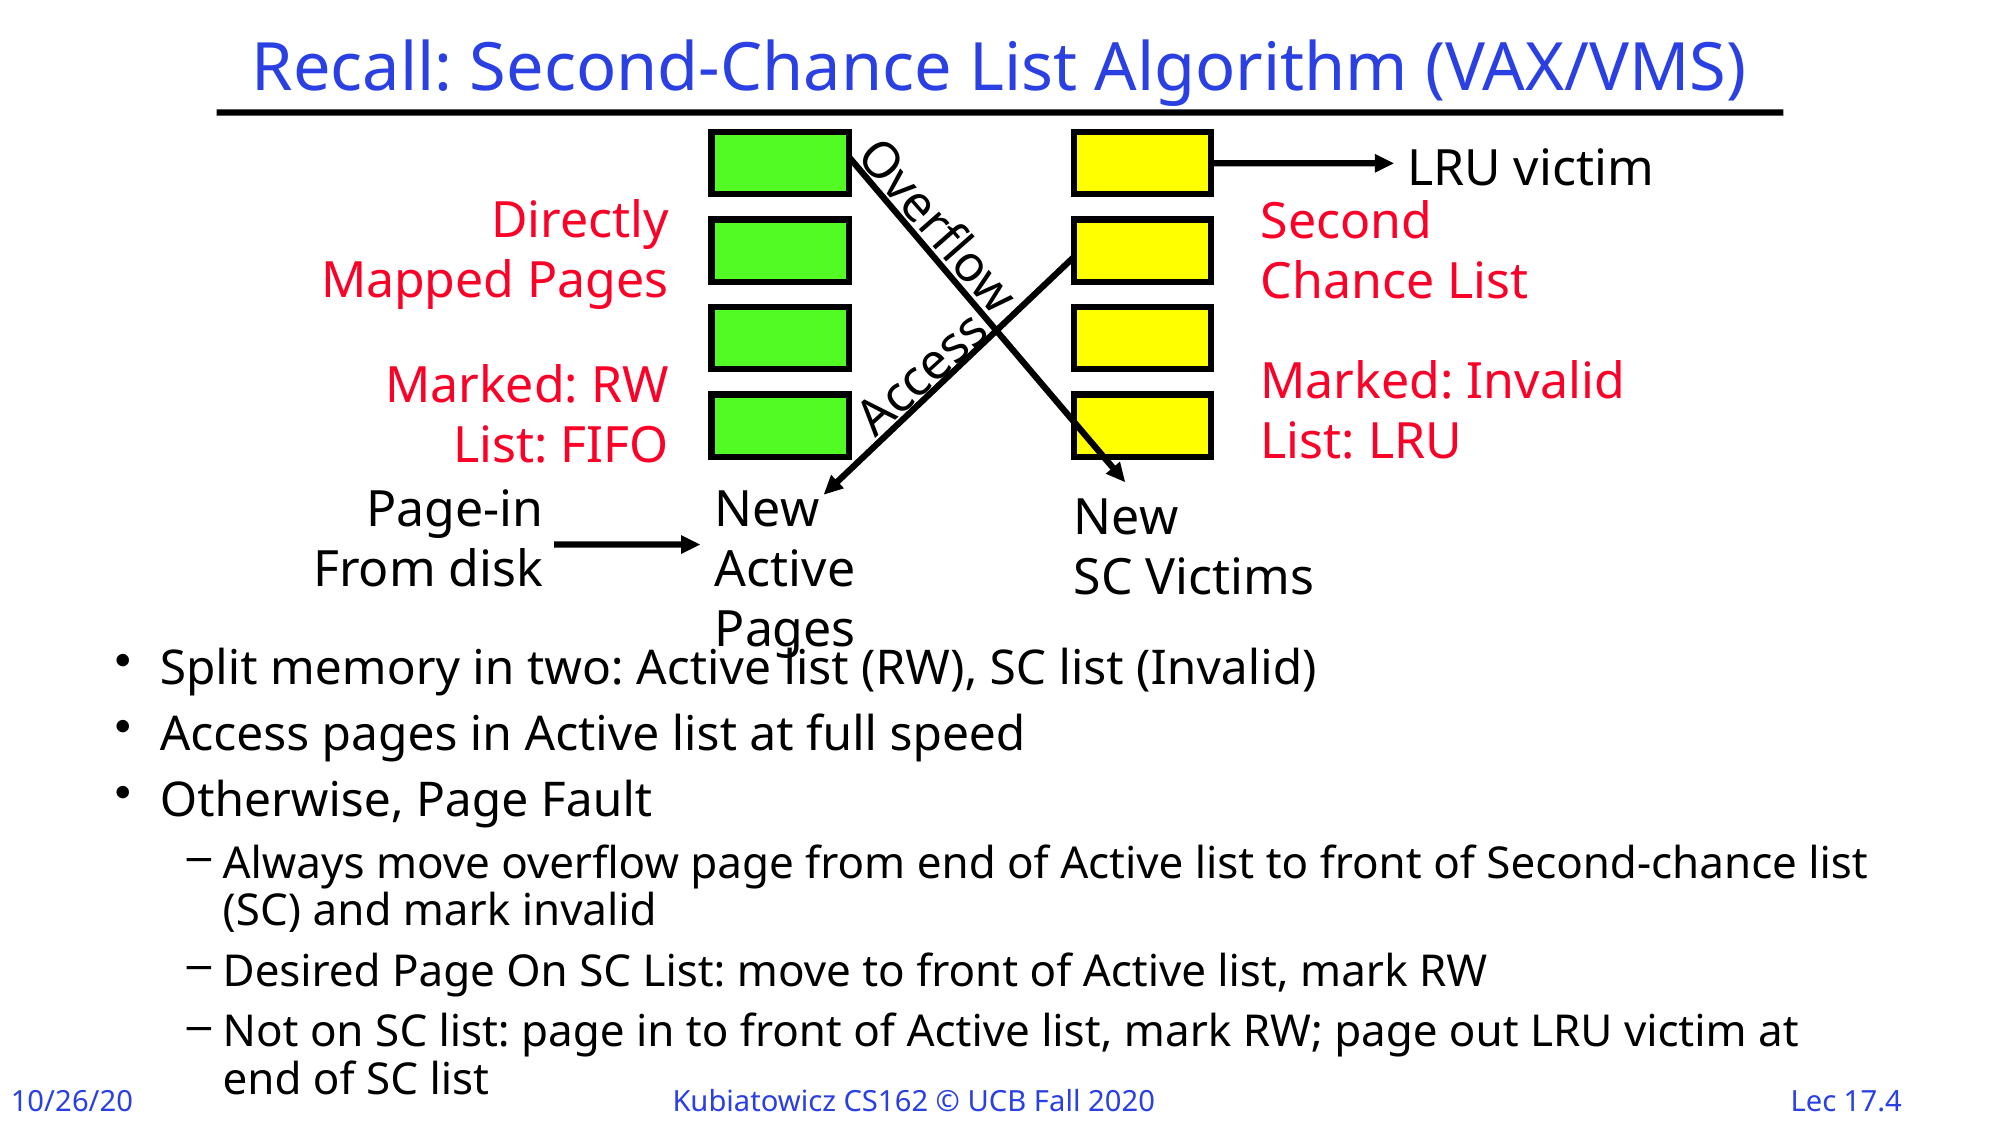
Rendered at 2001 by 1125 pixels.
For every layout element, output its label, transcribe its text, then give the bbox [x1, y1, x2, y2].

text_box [848, 109, 1338, 614]
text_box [309, 131, 843, 467]
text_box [1342, 213, 1630, 483]
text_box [1342, 127, 1669, 204]
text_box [699, 256, 843, 606]
list Split memory in two: Active list (RW), SC list (Invalid) Access pages in Active list at full speed Otherwise, Page Fault Always move overflow page from end of Active list to front of Second-chance list (SC) and mark invalid Desired Page On SC List: move to front of Active list, mark RW Not on SC list: page in to front of Active list, mark RW; page out LRU victim at end of SC list [99, 635, 1900, 1113]
title Recall: Second-Chance List Algorithm (VAX/VMS) [187, 24, 1813, 113]
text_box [302, 469, 694, 606]
